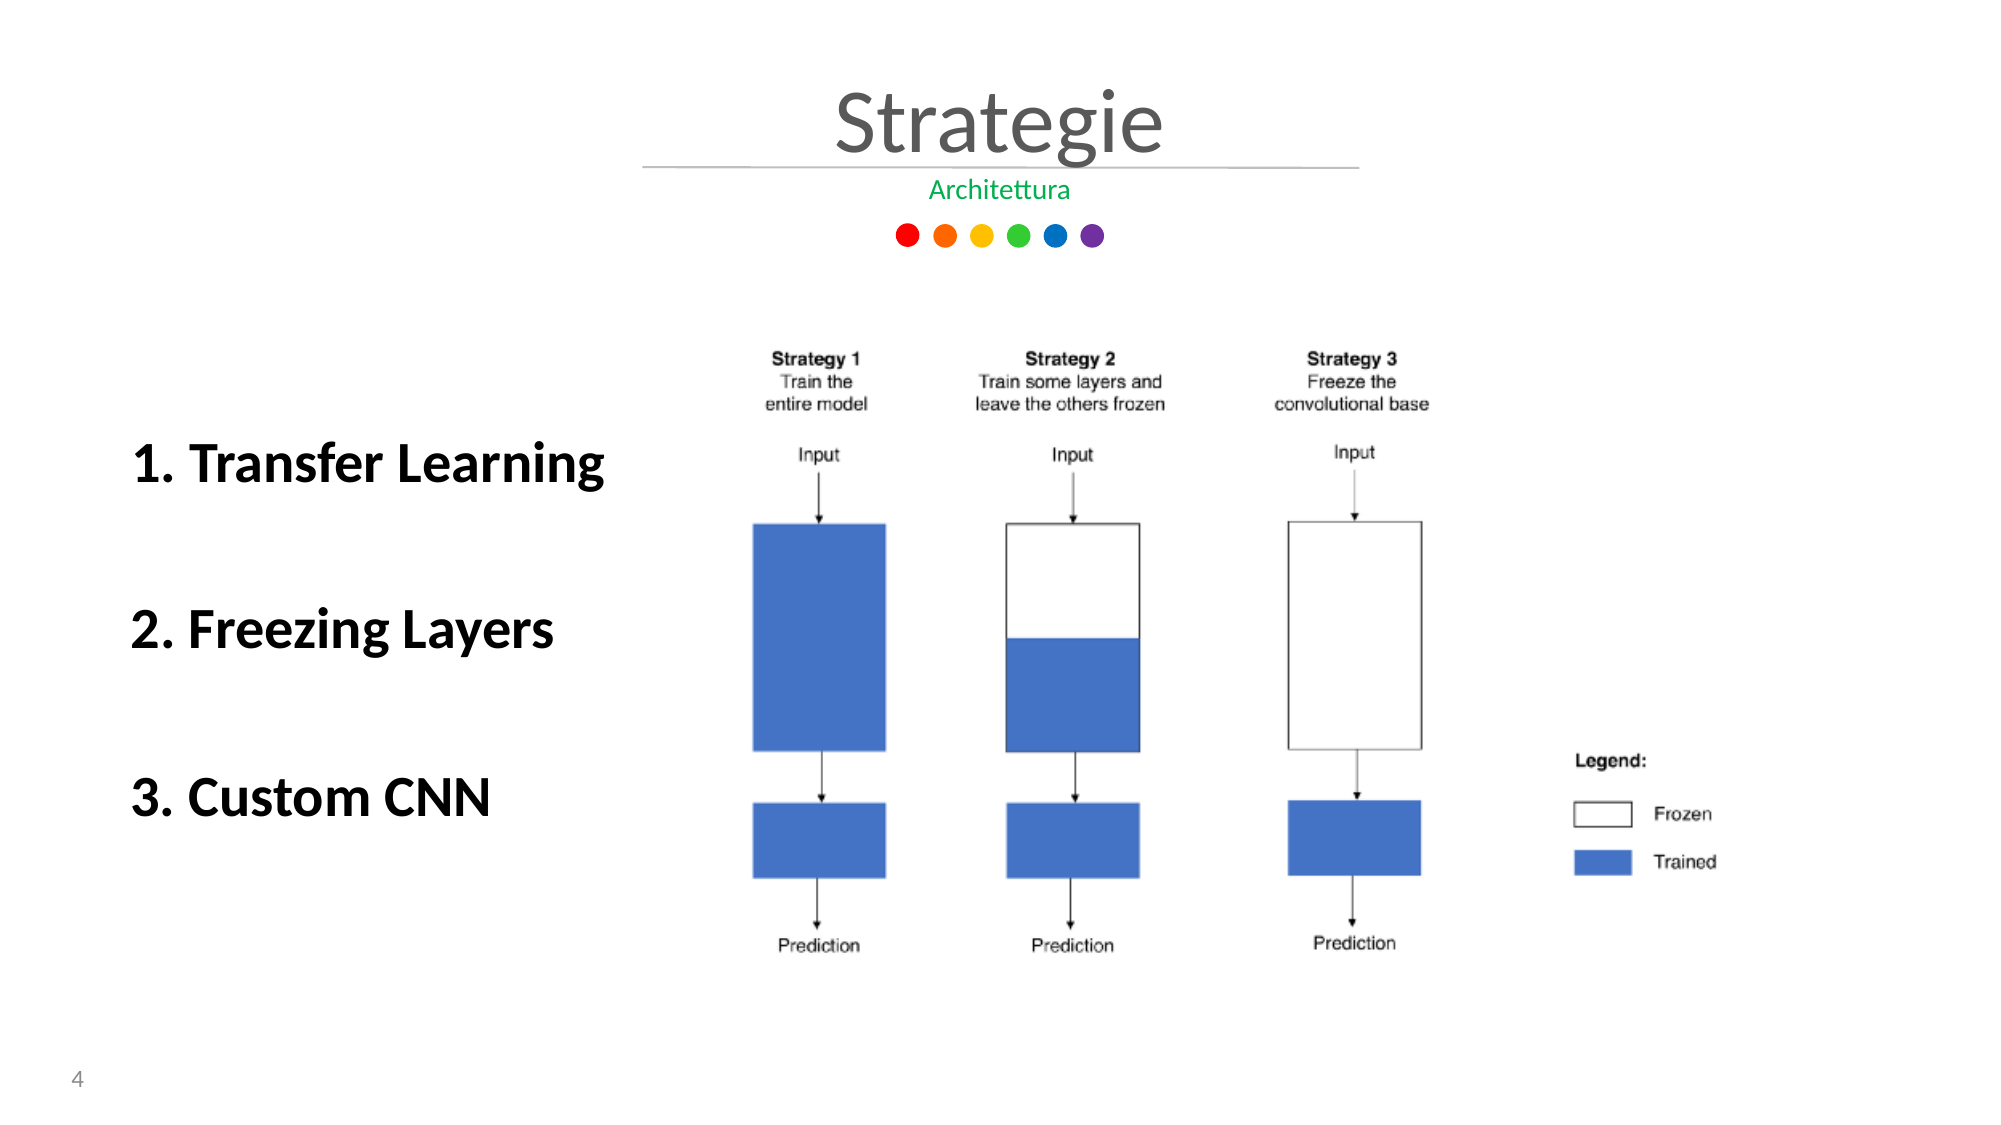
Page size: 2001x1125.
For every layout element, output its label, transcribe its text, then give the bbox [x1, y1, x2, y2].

text_box 1. Transfer Learning [116, 416, 621, 502]
picture [653, 292, 1936, 1014]
text_box 3. Custom CNN [115, 750, 508, 836]
text_box 2. Freezing Layers [115, 583, 571, 668]
title Strategie [137, 56, 1863, 180]
list Architettura [624, 166, 1376, 217]
slide_number 4 [56, 1047, 507, 1107]
